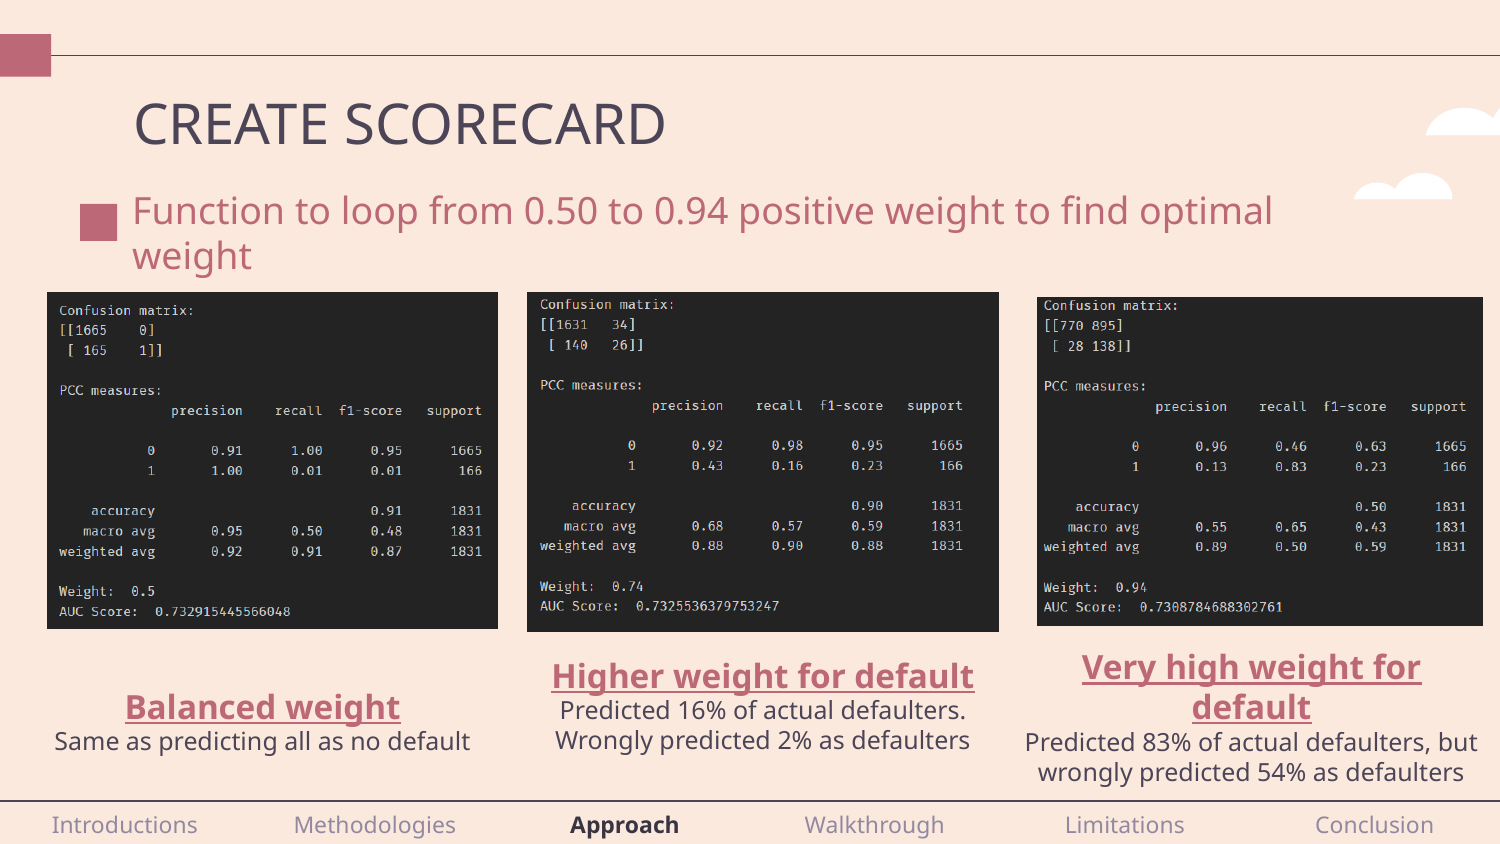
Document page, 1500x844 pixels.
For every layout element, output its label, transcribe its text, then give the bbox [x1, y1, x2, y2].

text_box Higher weight for default Predicted 16% of actual defaulters. Wrongly predicted 2% as defaulters [518, 639, 1003, 770]
text_box Function to loop from 0.50 to 0.94 positive weight to find optimal weight [117, 178, 1381, 293]
text_box Very high weight for default Predicted 83% of actual defaulters, but wrongly predicted 54% as defaulters [1003, 639, 1500, 801]
title CREATE SCORECARD [118, 72, 1382, 167]
picture [526, 291, 999, 632]
picture [1037, 297, 1484, 627]
text_box [80, 203, 117, 241]
picture [47, 291, 499, 630]
text_box Balanced weight Same as predicting all as no default [33, 639, 493, 771]
